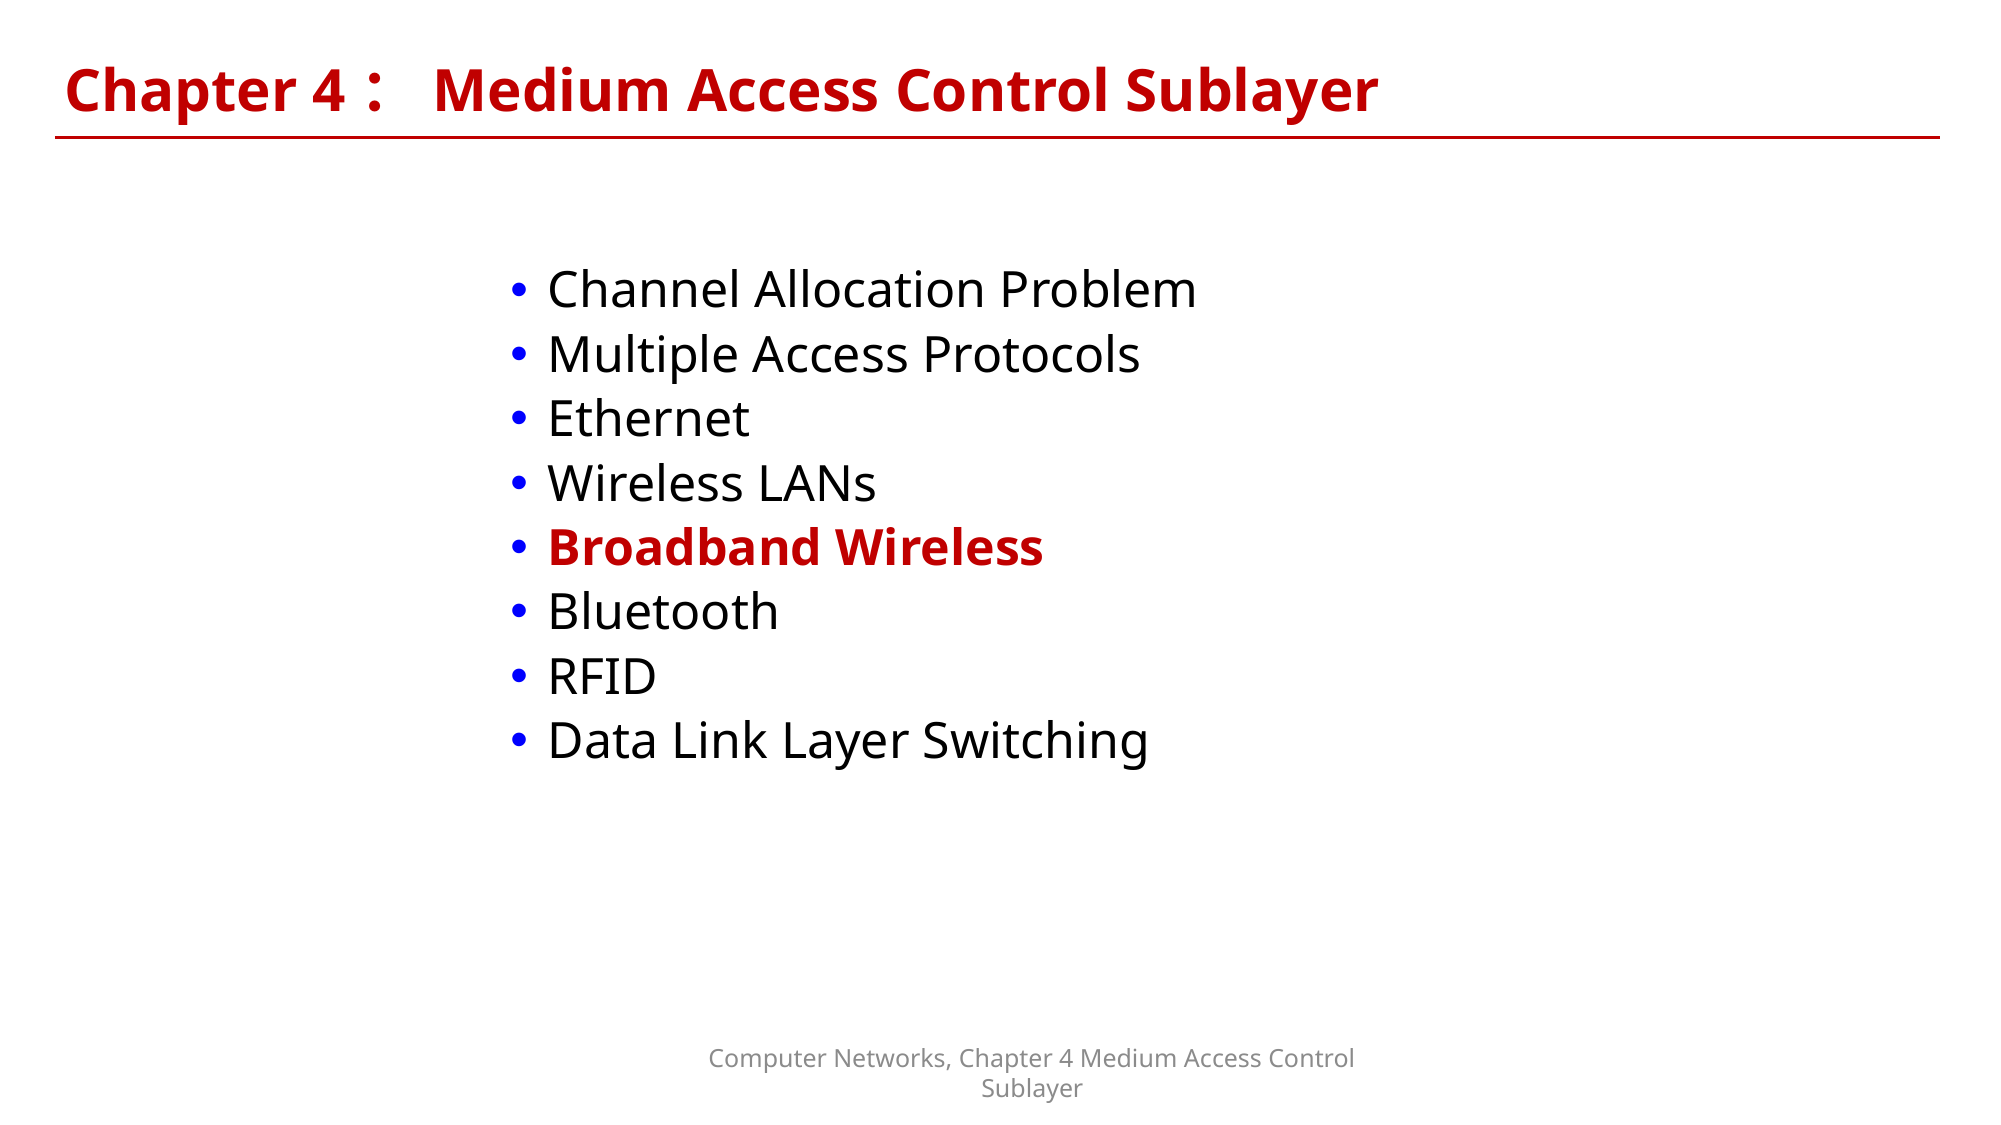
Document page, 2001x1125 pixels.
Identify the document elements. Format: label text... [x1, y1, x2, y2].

text_box Chapter 4：Medium Access Control Sublayer [49, 45, 1972, 130]
text_box Channel Allocation Problem Multiple Access Protocols Ethernet Wireless LANs Broadband Wireless Bluetooth RFID Data Link Layer Switching [420, 257, 1518, 832]
footer Computer Networks, Chapter 4 Medium Access Control Sublayer [662, 1042, 1403, 1103]
